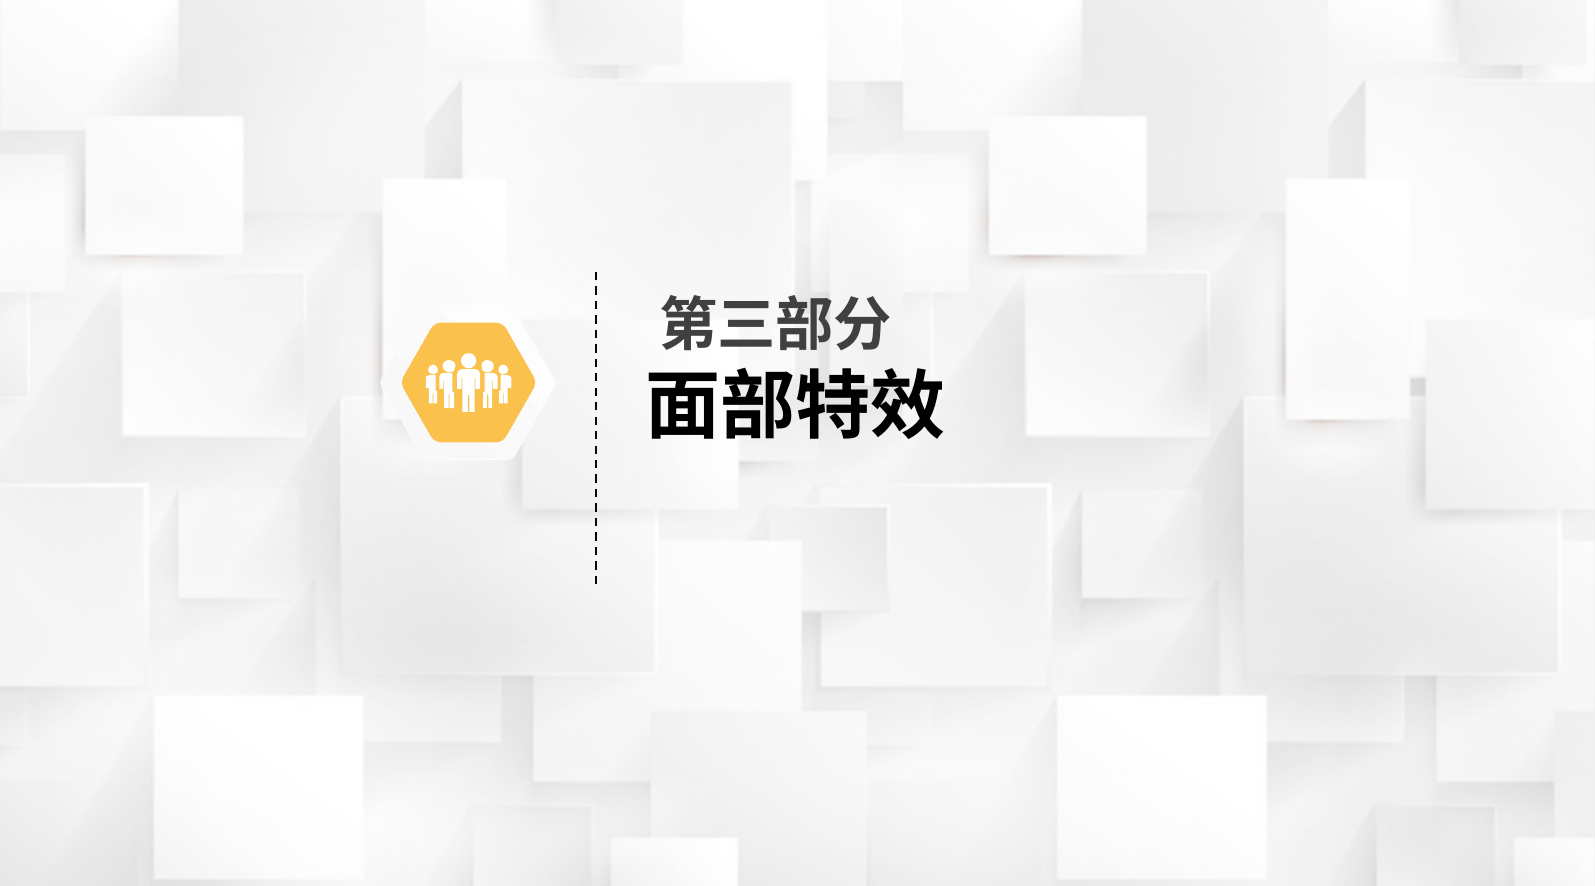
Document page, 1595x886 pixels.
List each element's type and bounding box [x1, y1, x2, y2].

picture [0, 0, 1595, 886]
text_box [401, 322, 536, 443]
text_box [379, 305, 557, 460]
